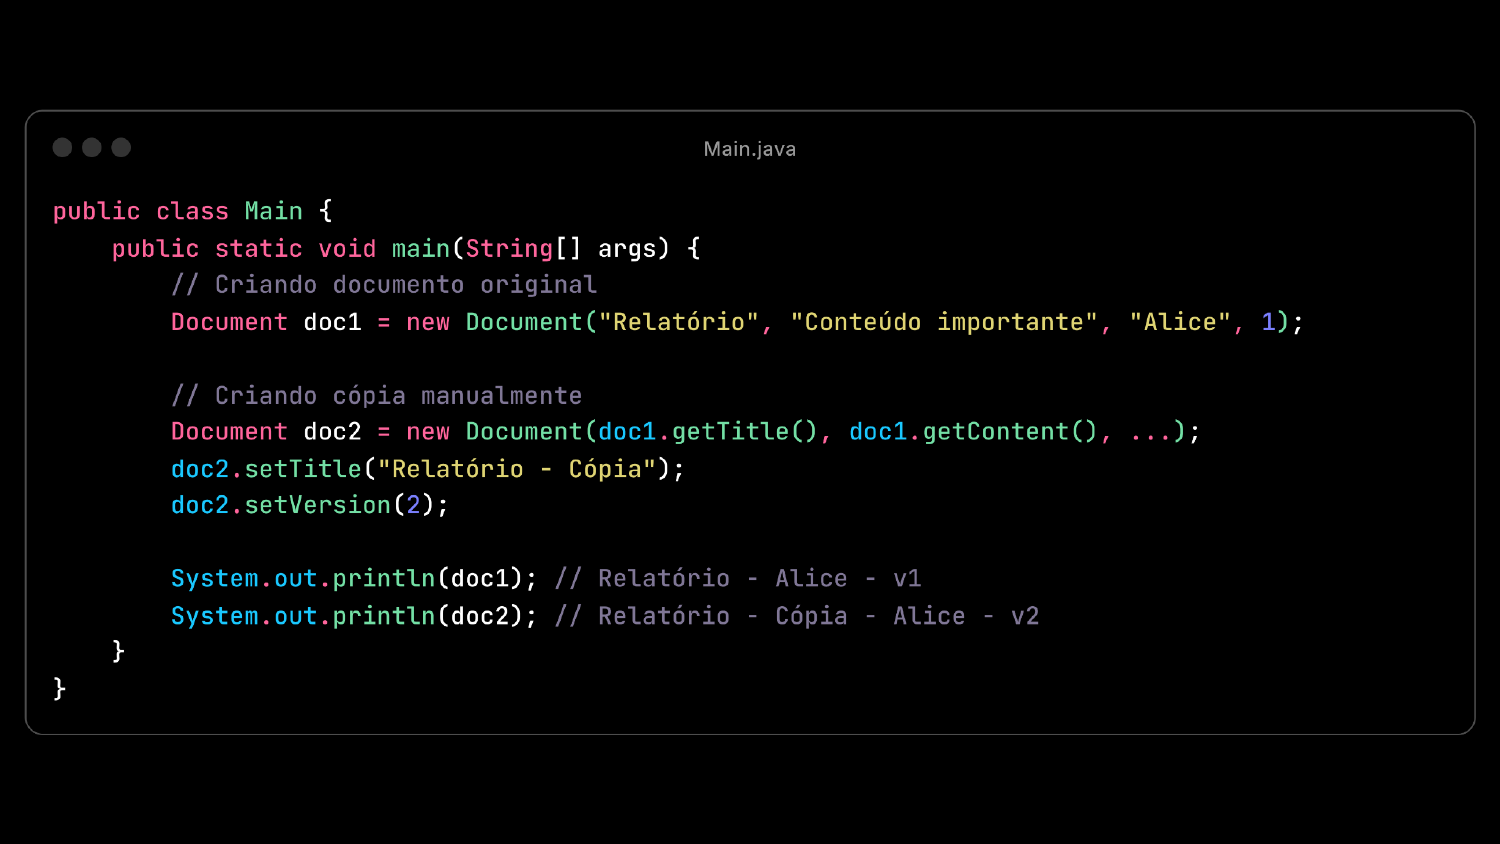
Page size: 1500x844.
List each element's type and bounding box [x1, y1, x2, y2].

picture [0, 85, 1500, 759]
